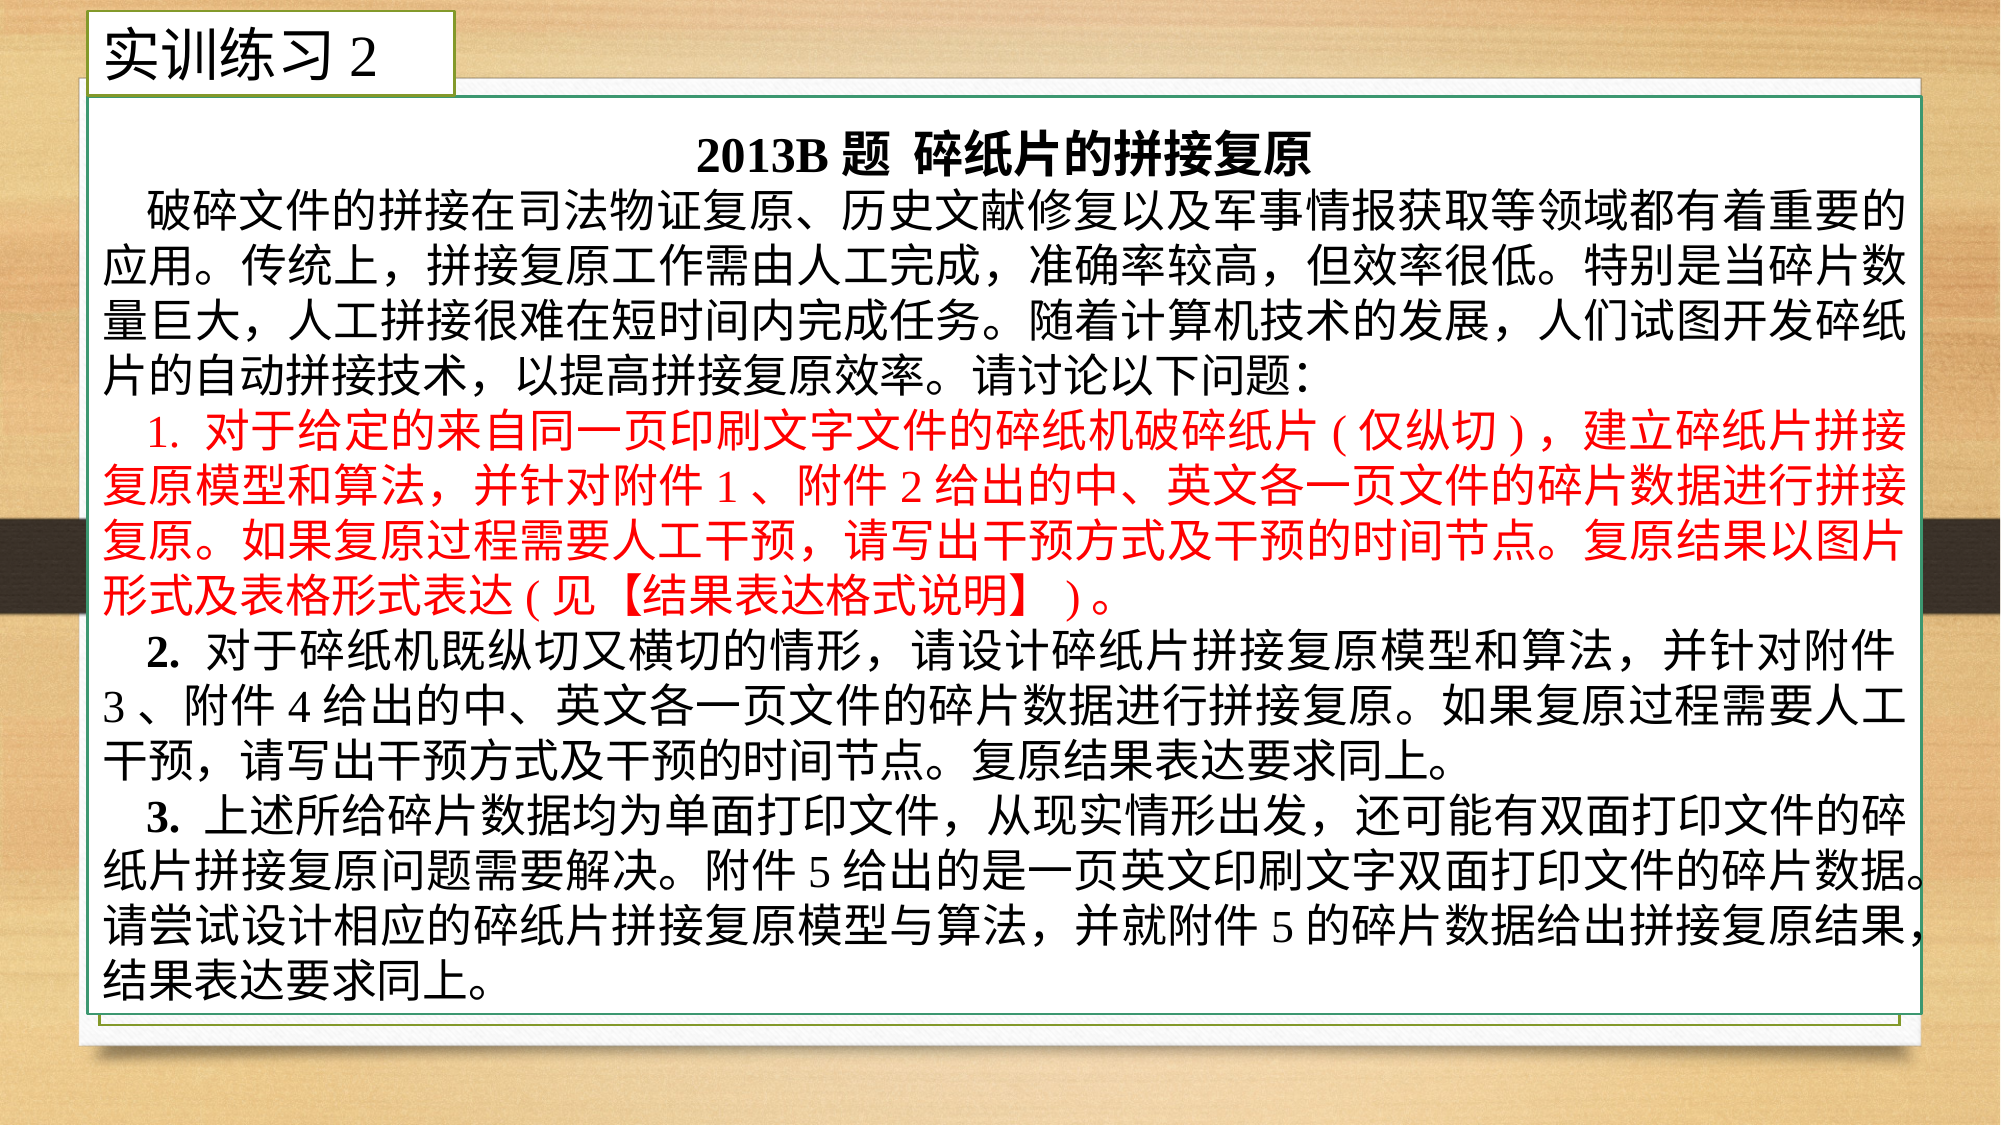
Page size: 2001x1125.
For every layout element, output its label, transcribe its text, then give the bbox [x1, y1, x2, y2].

text_box 2013B题 碎纸片的拼接复原 破碎文件的拼接在司法物证复原、历史文献修复以及军事情报获取等领域都有着重要的应用。传统上，拼接复原工作需由人工完成，准确率较高，但效率很低。特别是当碎片数量巨大，人工拼接很难在短时间内完成任务。随着计算机技术的发展，人们试图开发碎纸片的自动拼接技术，以提高拼接复原效率。请讨论以下问题： 1. 对于给定的来自同一页印刷文字文件的碎纸机破碎纸片(仅纵切)，建立碎纸片拼接复原模型和算法，并针对附件1、附件2给出的中、英文各一页文件的碎片数据进行拼接复原。如果复原过程需要人工干预，请写出干预方式及干预的时间节点。复原结果以图片形式及表格形式表达(见【结果表达格式说明】)。 2. 对于碎纸机既纵切又横切的情形，请设计碎纸片拼接复原模型和算法，并针对附件3、附件4给出的中、英文各一页文件的碎片数据进行拼接复原。如果复原过程需要人工干预，请写出干预方式及干预的时间节点。复原结果表达要求同上。 3. 上述所给碎片数据均为单面打印文件，从现实情形出发，还可能有双面打印文件的碎纸片拼接复原问题需要解决。附件5给出的是一页英文印刷文字双面打印文件的碎片数据。请尝试设计相应的碎纸片拼接复原模型与算法，并就附件5的碎片数据给出拼接复原结果，结果表达要求同上。 [86, 95, 1923, 1015]
picture [0, 0, 2001, 1125]
footer [212, 1015, 1411, 1025]
text_box 实训练习2 [86, 10, 456, 97]
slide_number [1423, 1015, 1686, 1025]
